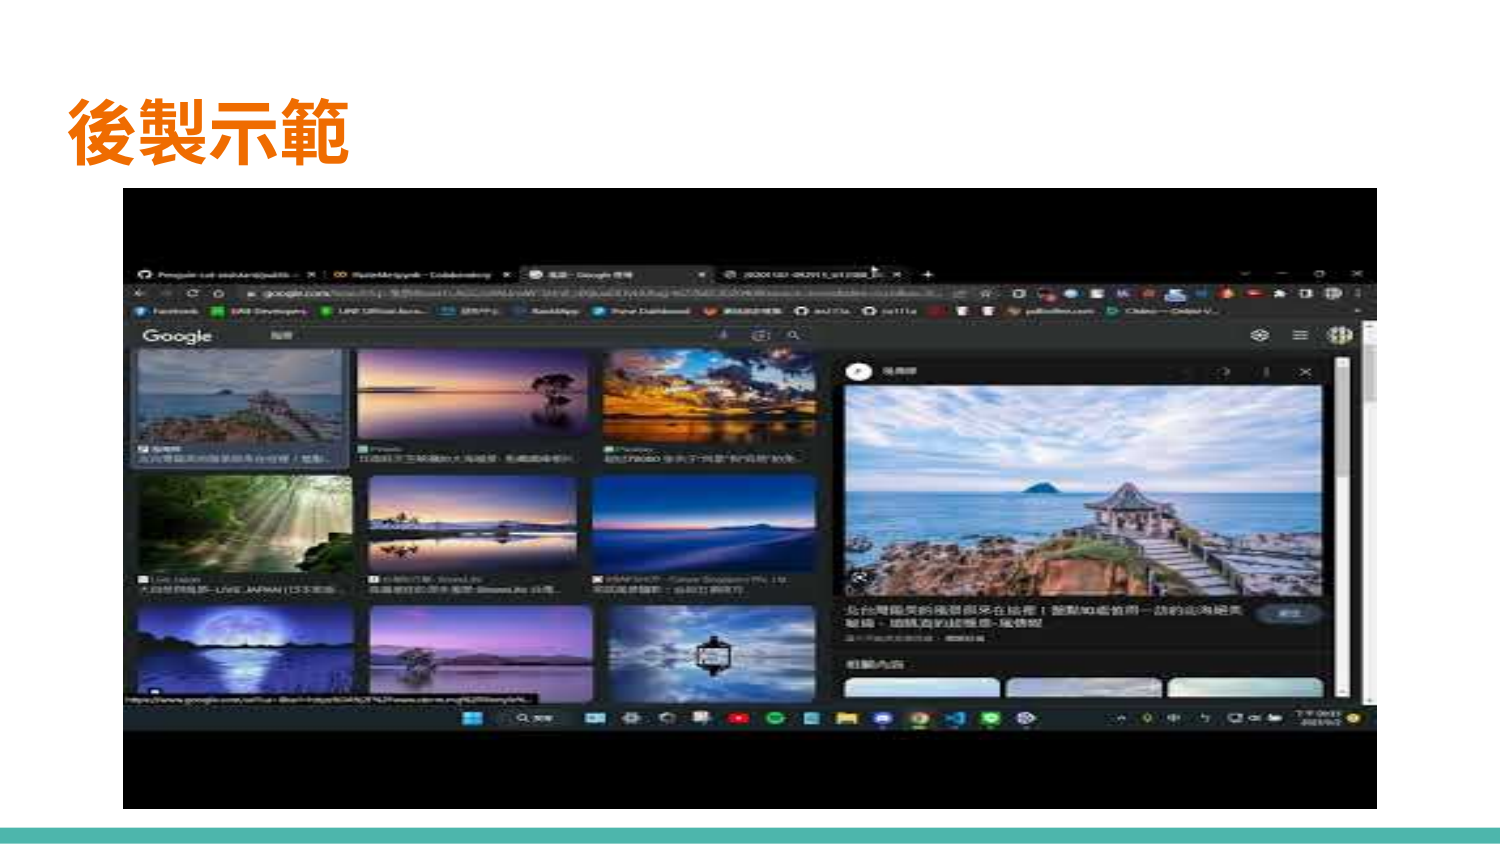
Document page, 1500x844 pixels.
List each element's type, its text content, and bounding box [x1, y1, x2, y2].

picture [123, 188, 1377, 809]
title 後製示範 [51, 72, 1449, 189]
